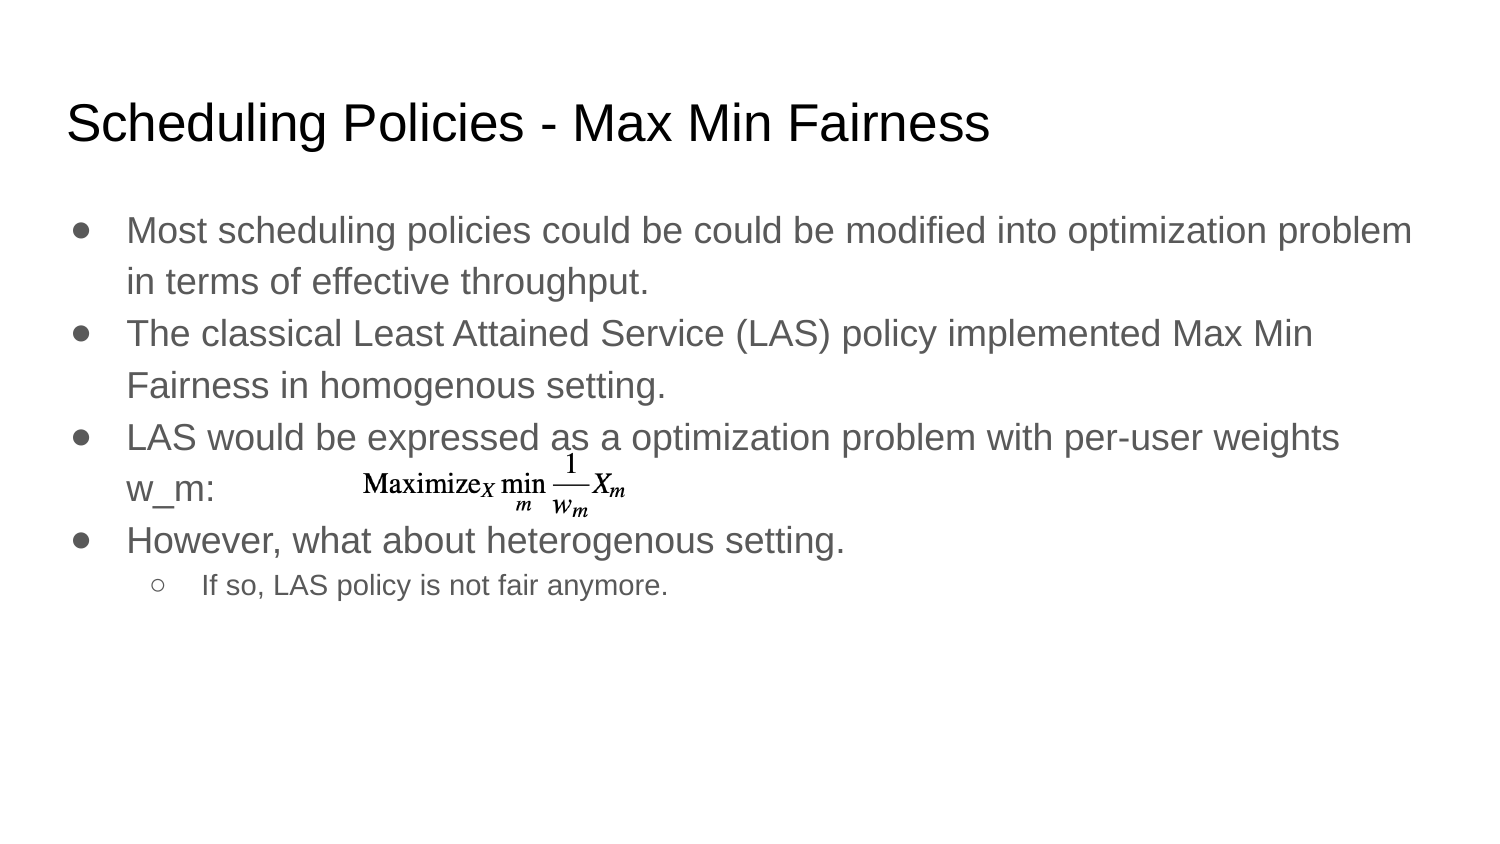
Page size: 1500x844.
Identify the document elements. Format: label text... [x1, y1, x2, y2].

list Most scheduling policies could be could be modified into optimization problem in terms of effective throughput. The classical Least Attained Service (LAS) policy implemented Max Min Fairness in homogenous setting. LAS would be expressed as a optimization problem with per-user weights w_m: However, what about heterogenous setting. If so, LAS policy is not fair anymore. [36, 184, 1434, 807]
picture [323, 430, 689, 530]
title Scheduling Policies - Max Min Fairness [51, 72, 1449, 167]
